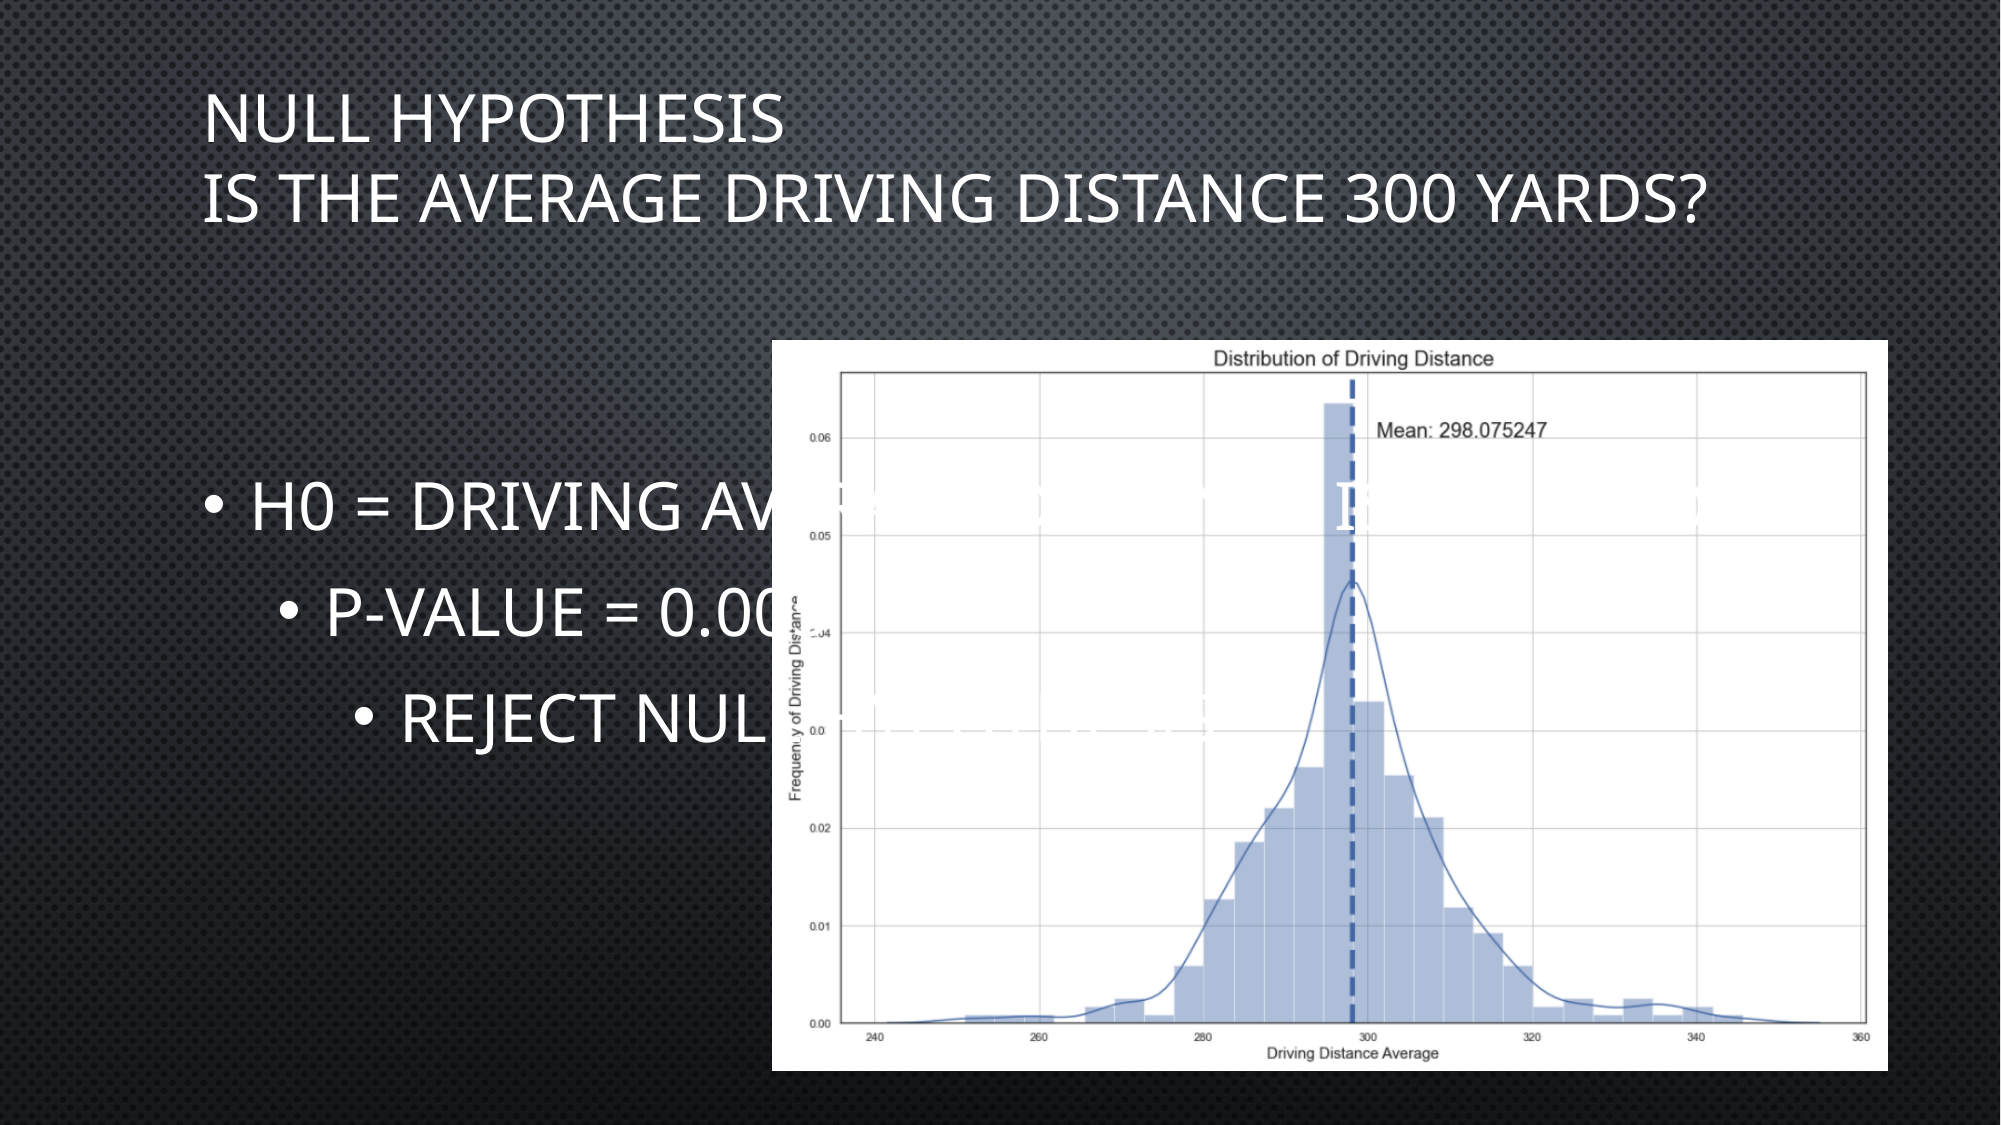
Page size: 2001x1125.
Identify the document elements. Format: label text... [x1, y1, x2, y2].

list H0 = Driving Average distance is 300 yards? P-Value = 0.005 reject null hypothesis!! [187, 353, 772, 866]
picture [772, 339, 1888, 1072]
title NULL Hypothesis Is the Average driving distance 300 yards? [187, 0, 1813, 313]
